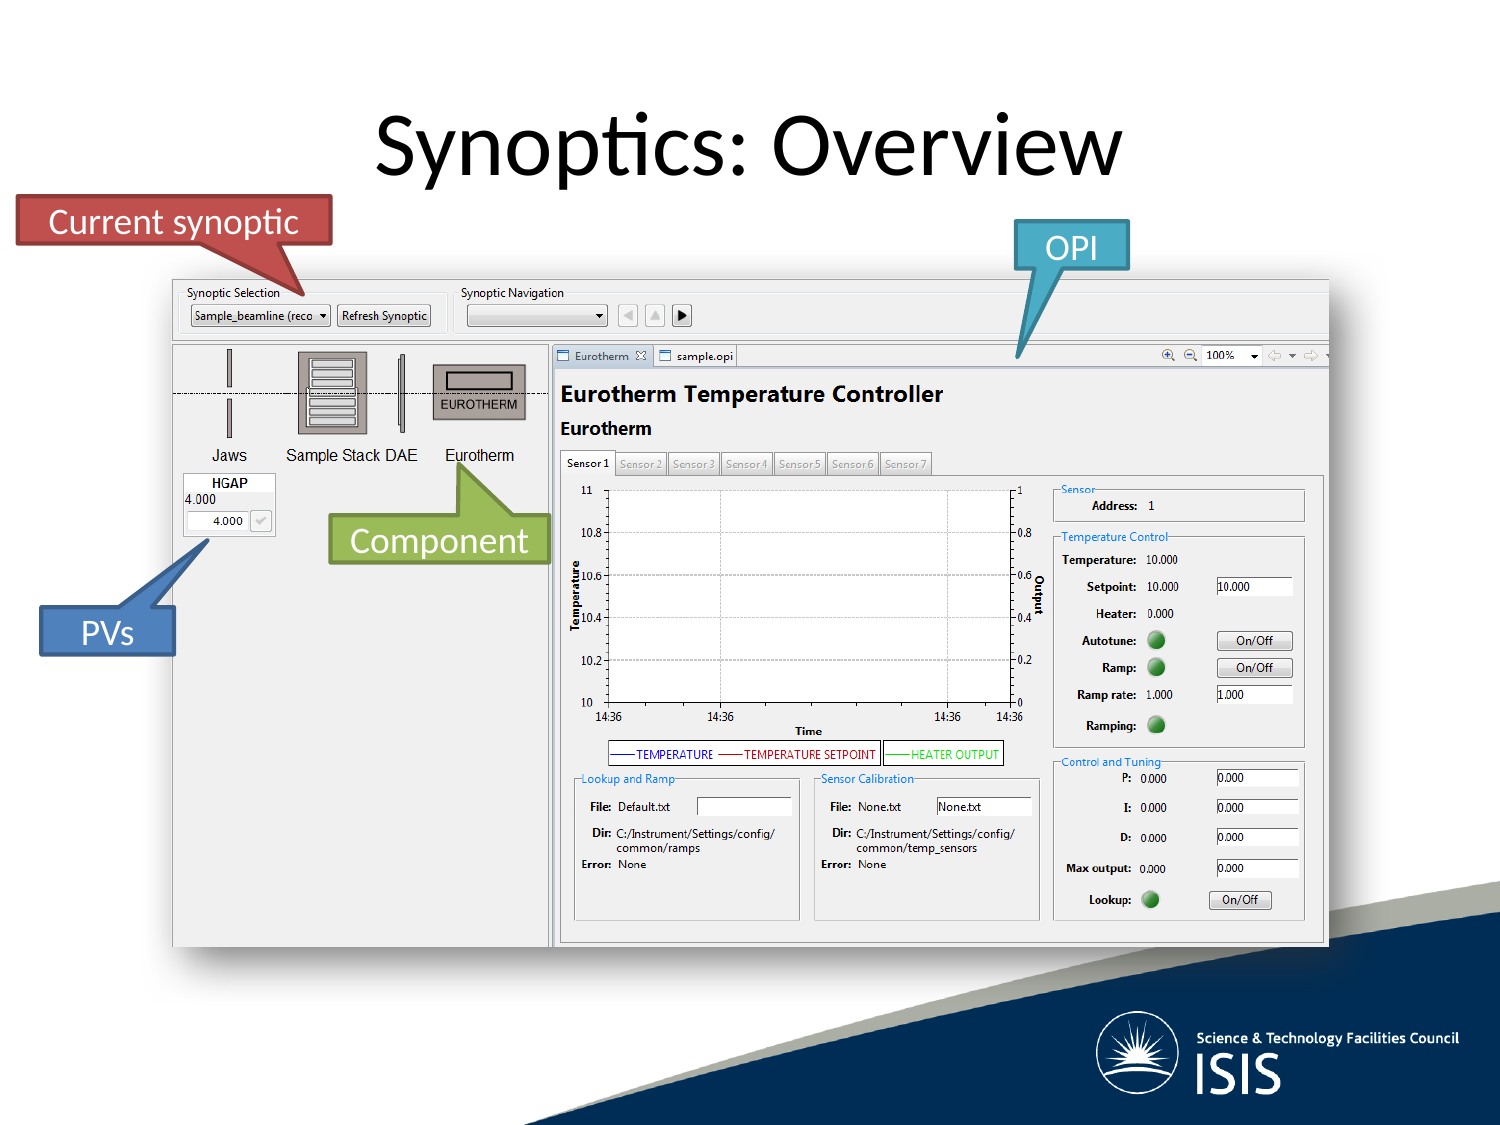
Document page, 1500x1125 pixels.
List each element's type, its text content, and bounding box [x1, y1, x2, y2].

picture [0, 278, 1500, 1125]
text_box PVs [39, 569, 165, 657]
title Synoptics: Overview [75, 45, 1425, 233]
text_box OPI [1013, 219, 1131, 277]
text_box Current synoptic [15, 194, 333, 277]
